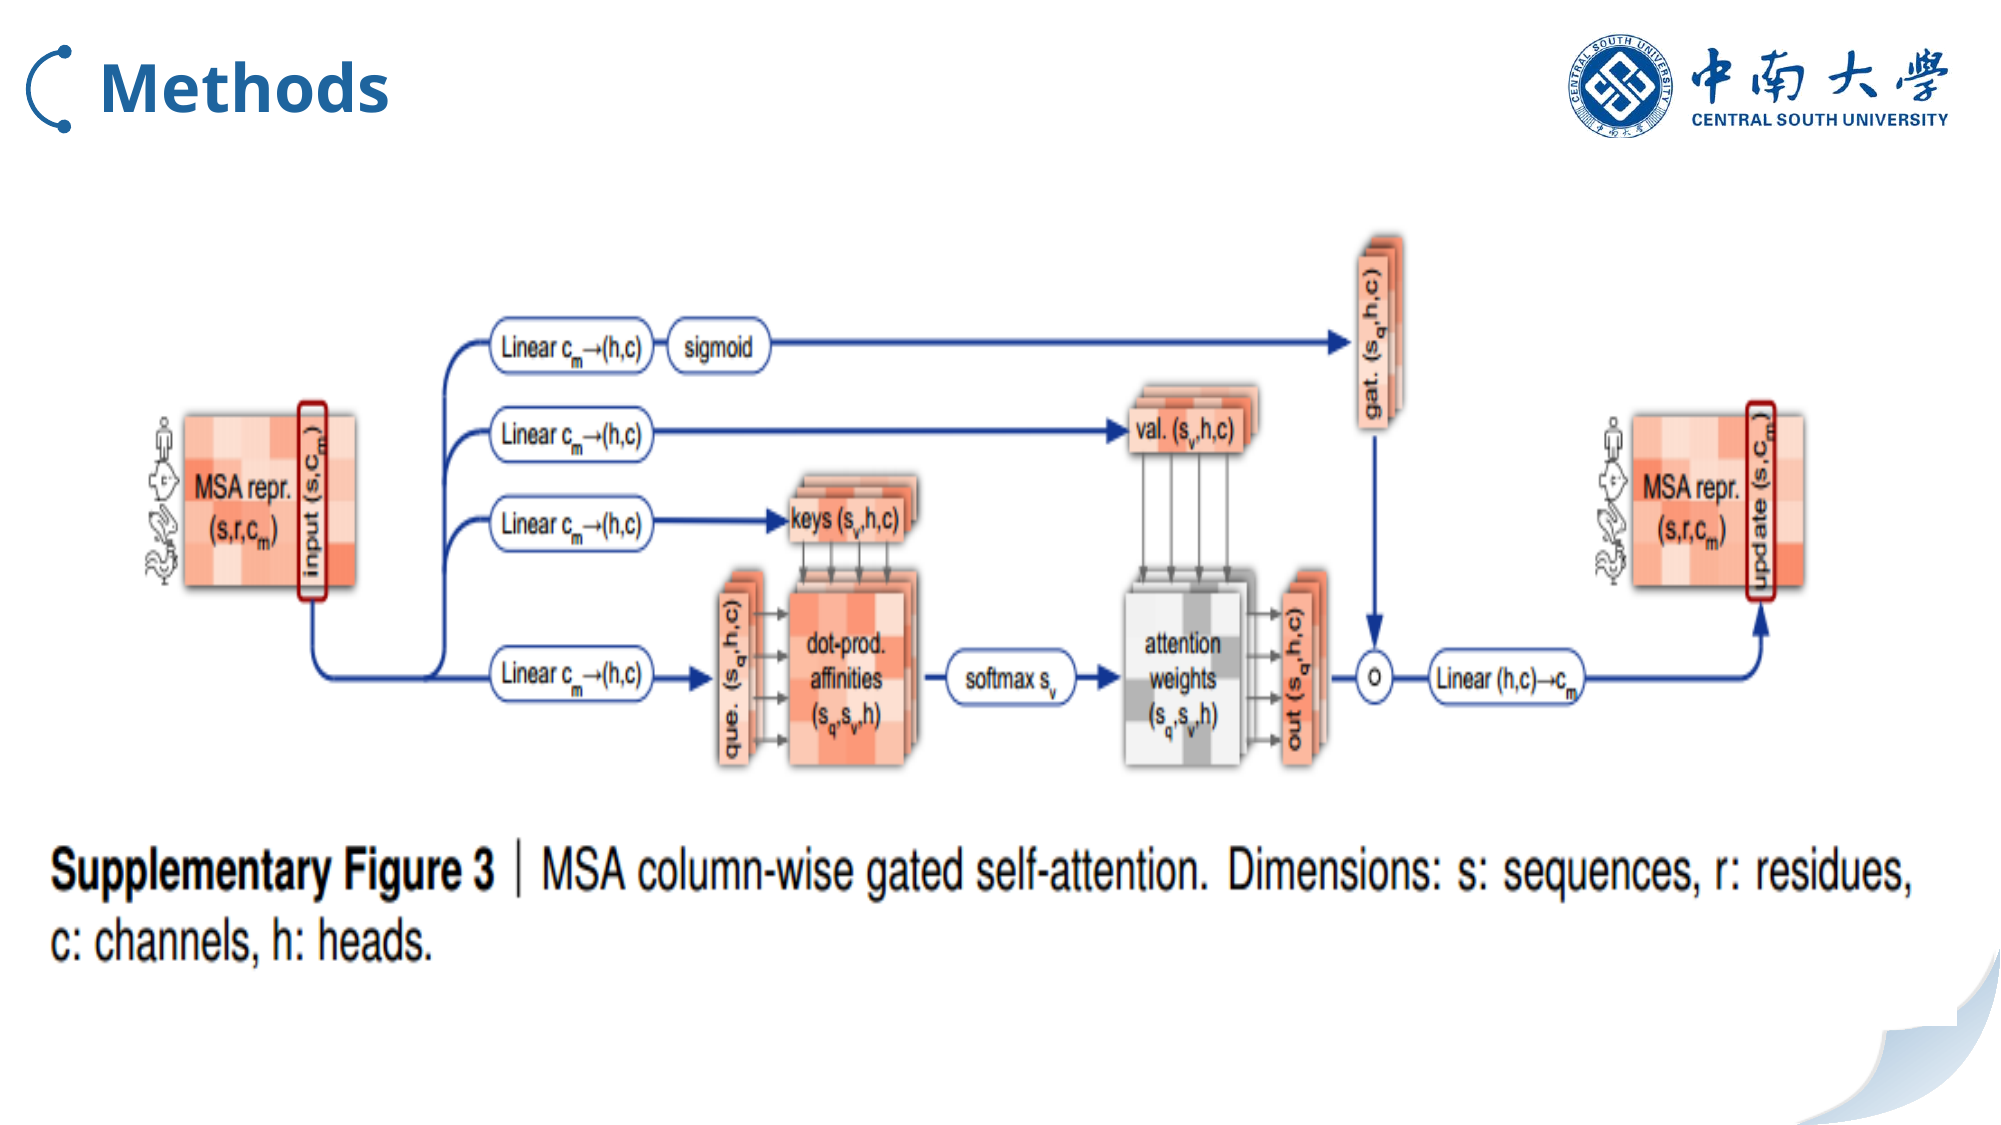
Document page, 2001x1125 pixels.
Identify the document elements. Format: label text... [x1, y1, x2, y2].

picture [11, 30, 1964, 1026]
text_box Methods [84, 38, 1374, 134]
